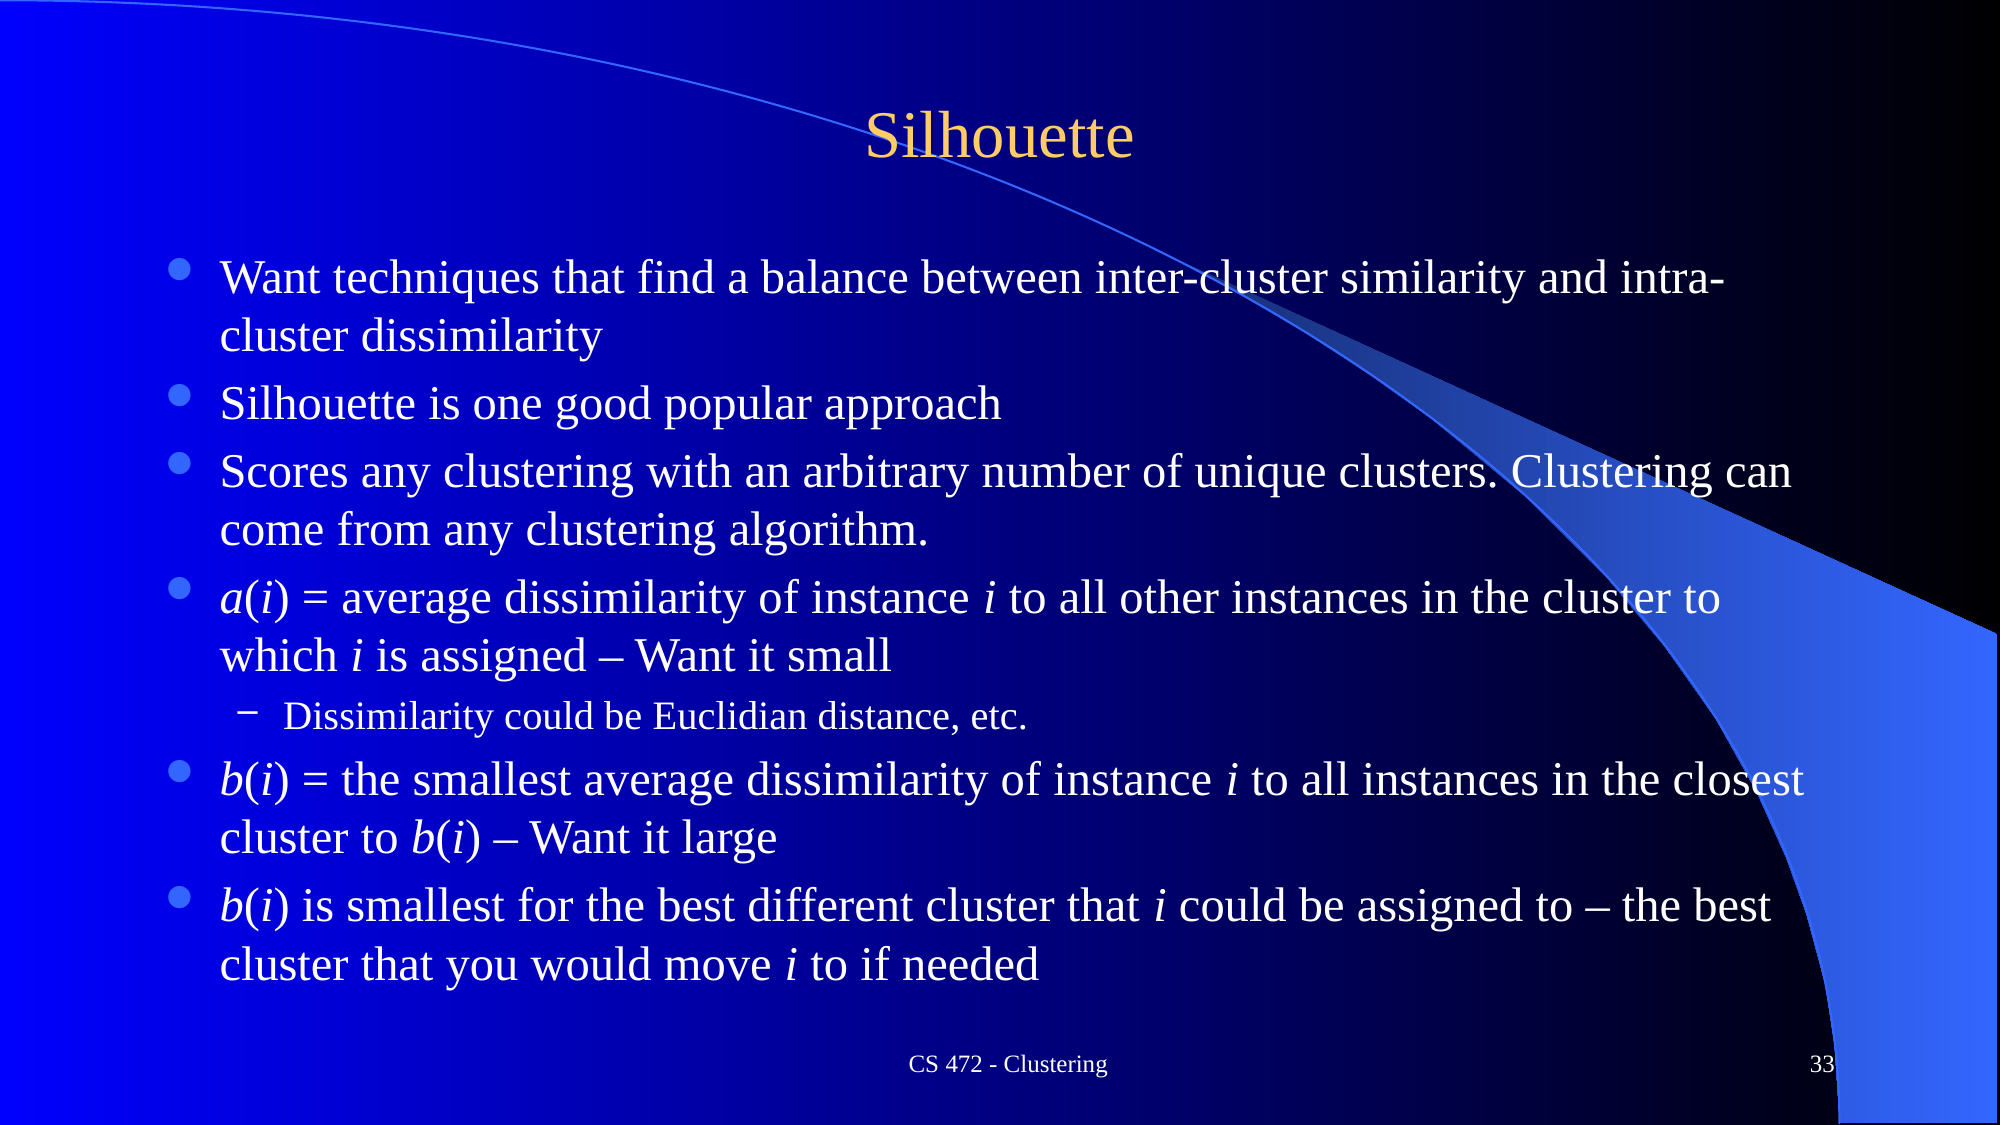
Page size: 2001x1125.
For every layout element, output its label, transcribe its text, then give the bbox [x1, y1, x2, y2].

title Silhouette [149, 62, 1851, 201]
slide_number 33 [1433, 1024, 1851, 1101]
footer CS 472 - Clustering [633, 1024, 1384, 1101]
list Want techniques that find a balance between inter-cluster similarity and intra-cluster dissimilarity Silhouette is one good popular approach Scores any clustering with an arbitrary number of unique clusters. Clustering can come from any clustering algorithm. a(i) = average dissimilarity of instance i to all other instances in the cluster to which i is assigned – Want it small Dissimilarity could be Euclidian distance, etc. b(i) = the smallest average dissimilarity of instance i to all instances in the closest cluster to b(i) – Want it large b(i) is smallest for the best different cluster that i could be assigned to – the best cluster that you would move i to if needed [149, 237, 1851, 1001]
